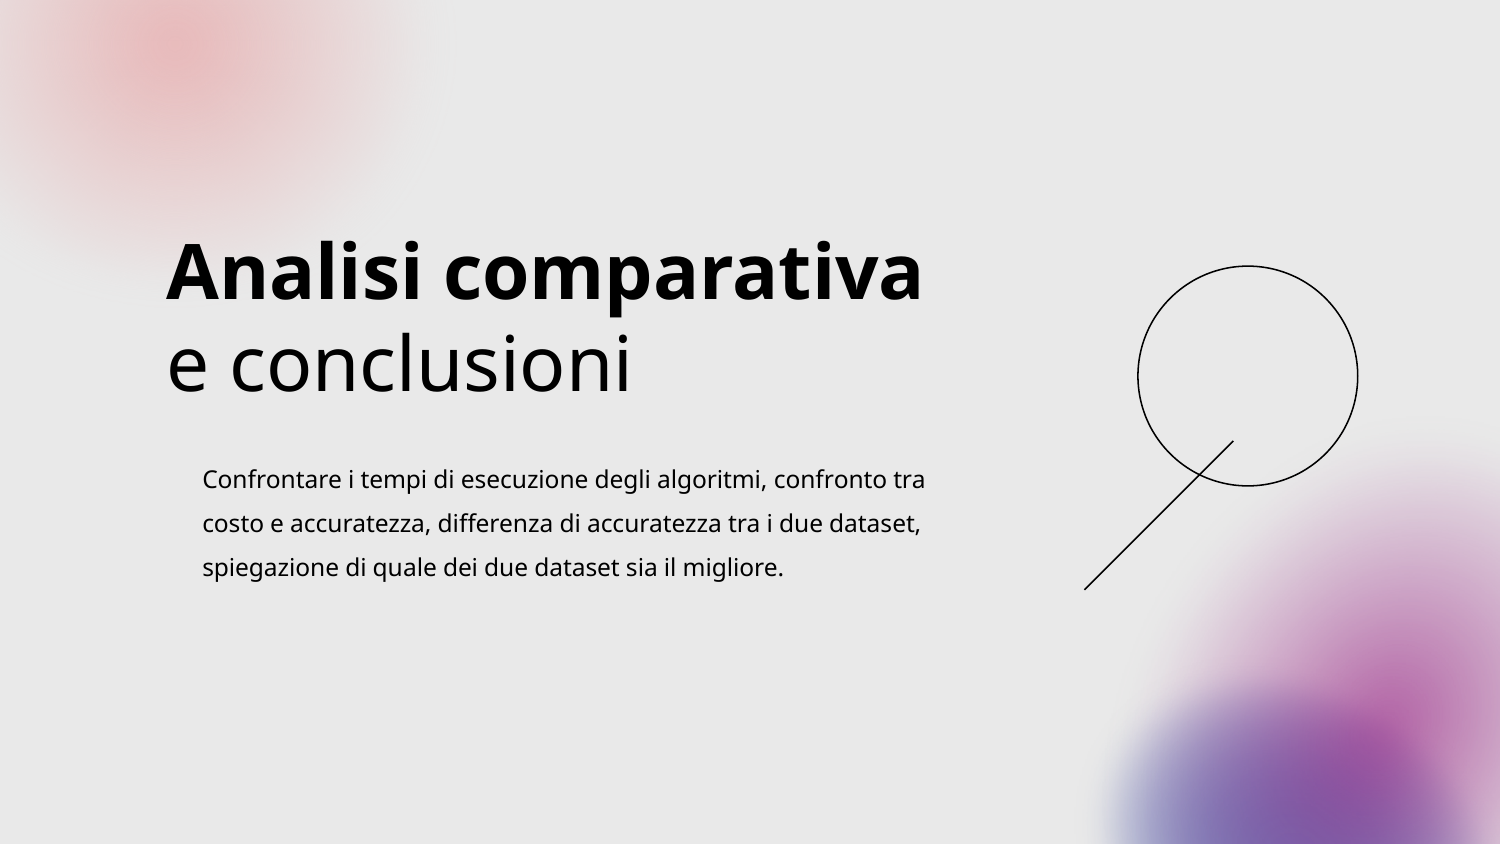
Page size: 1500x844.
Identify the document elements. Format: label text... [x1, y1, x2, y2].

subtitle Confrontare i tempi di esecuzione degli algoritmi, confronto tra costo e accuratezza, differenza di accuratezza tra i due dataset, spiegazione di quale dei due dataset sia il migliore. [151, 434, 953, 627]
picture [0, 0, 507, 326]
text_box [1084, 265, 1358, 590]
title Analisi comparativa e conclusioni [151, 204, 953, 422]
